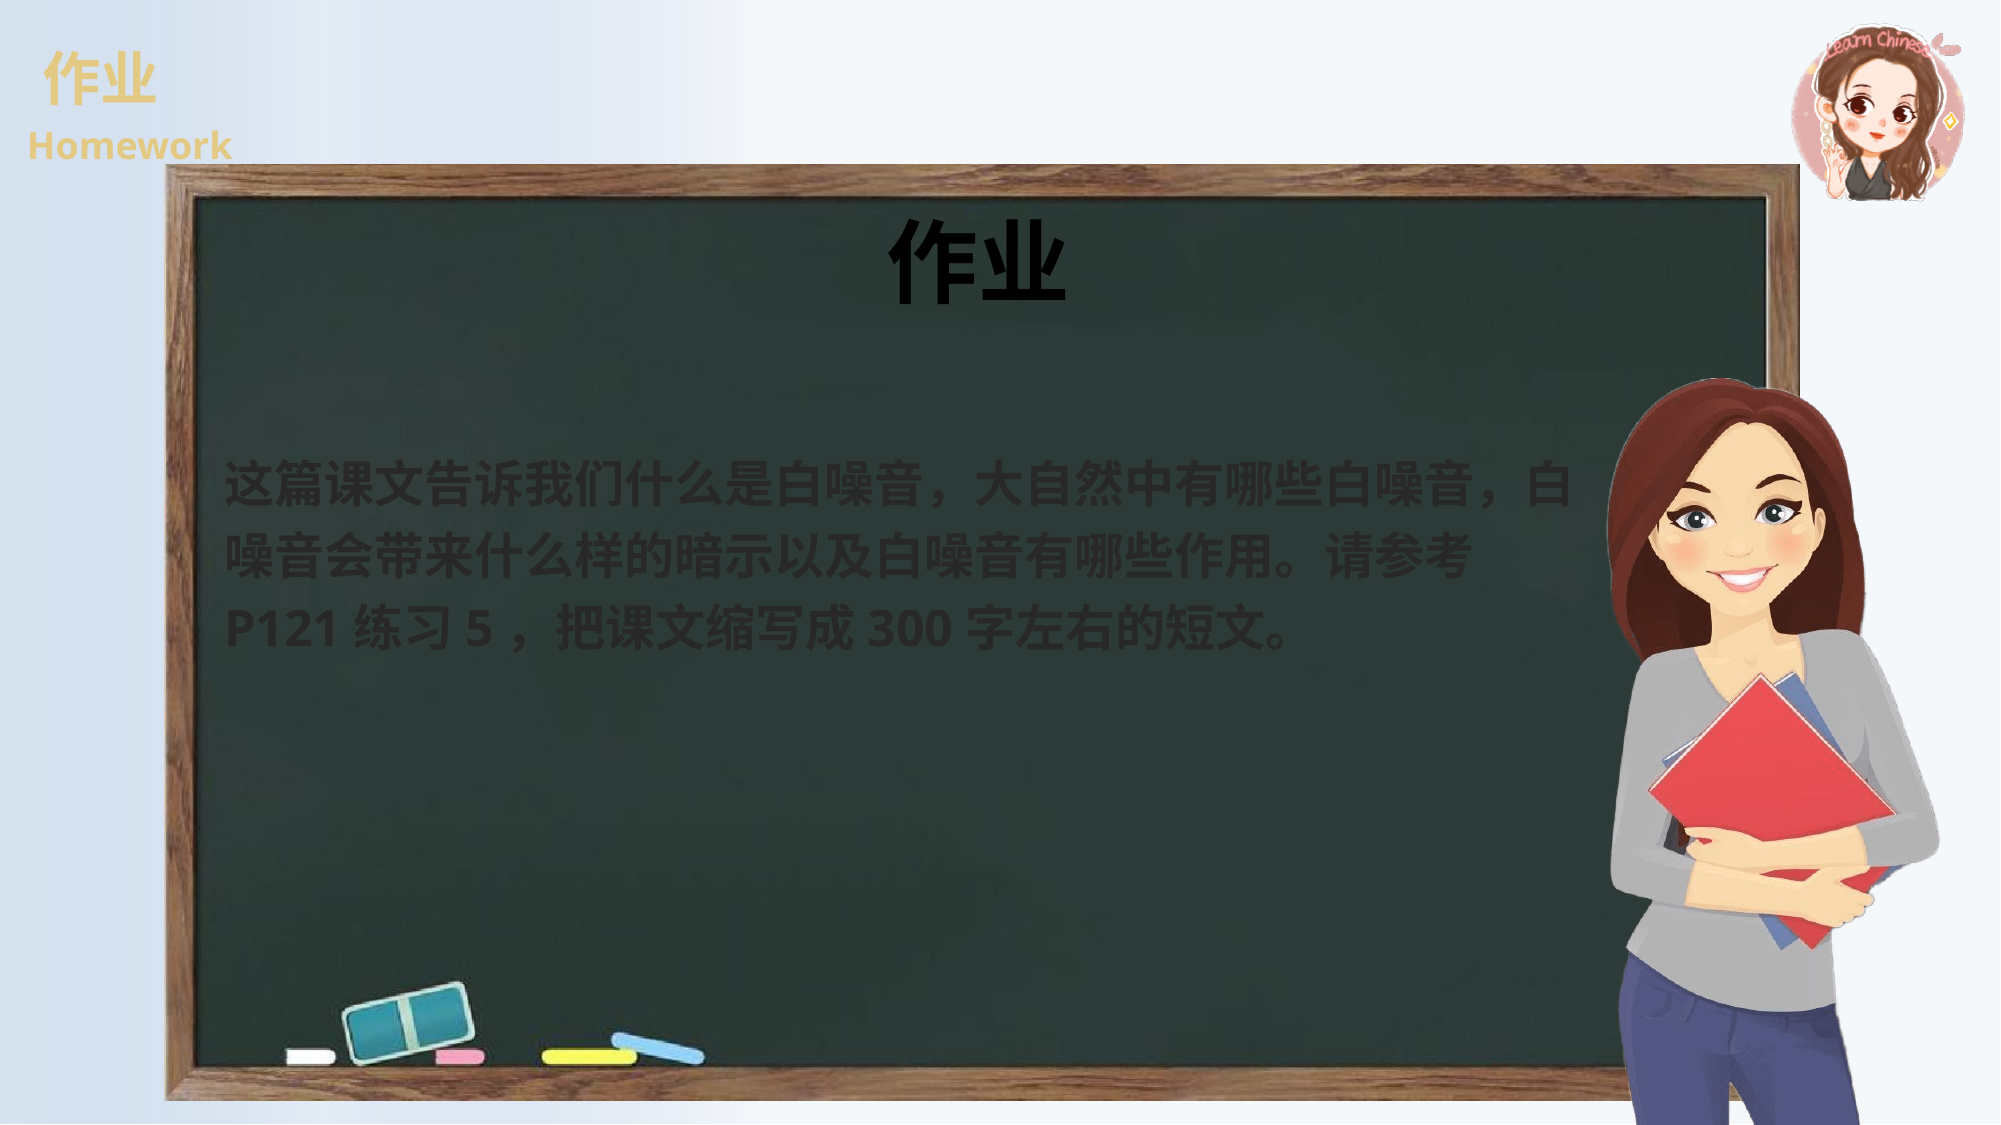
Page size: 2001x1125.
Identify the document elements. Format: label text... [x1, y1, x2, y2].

text_box 作业 [27, 35, 174, 115]
text_box Homework [12, 115, 248, 175]
picture [0, 0, 2001, 1125]
